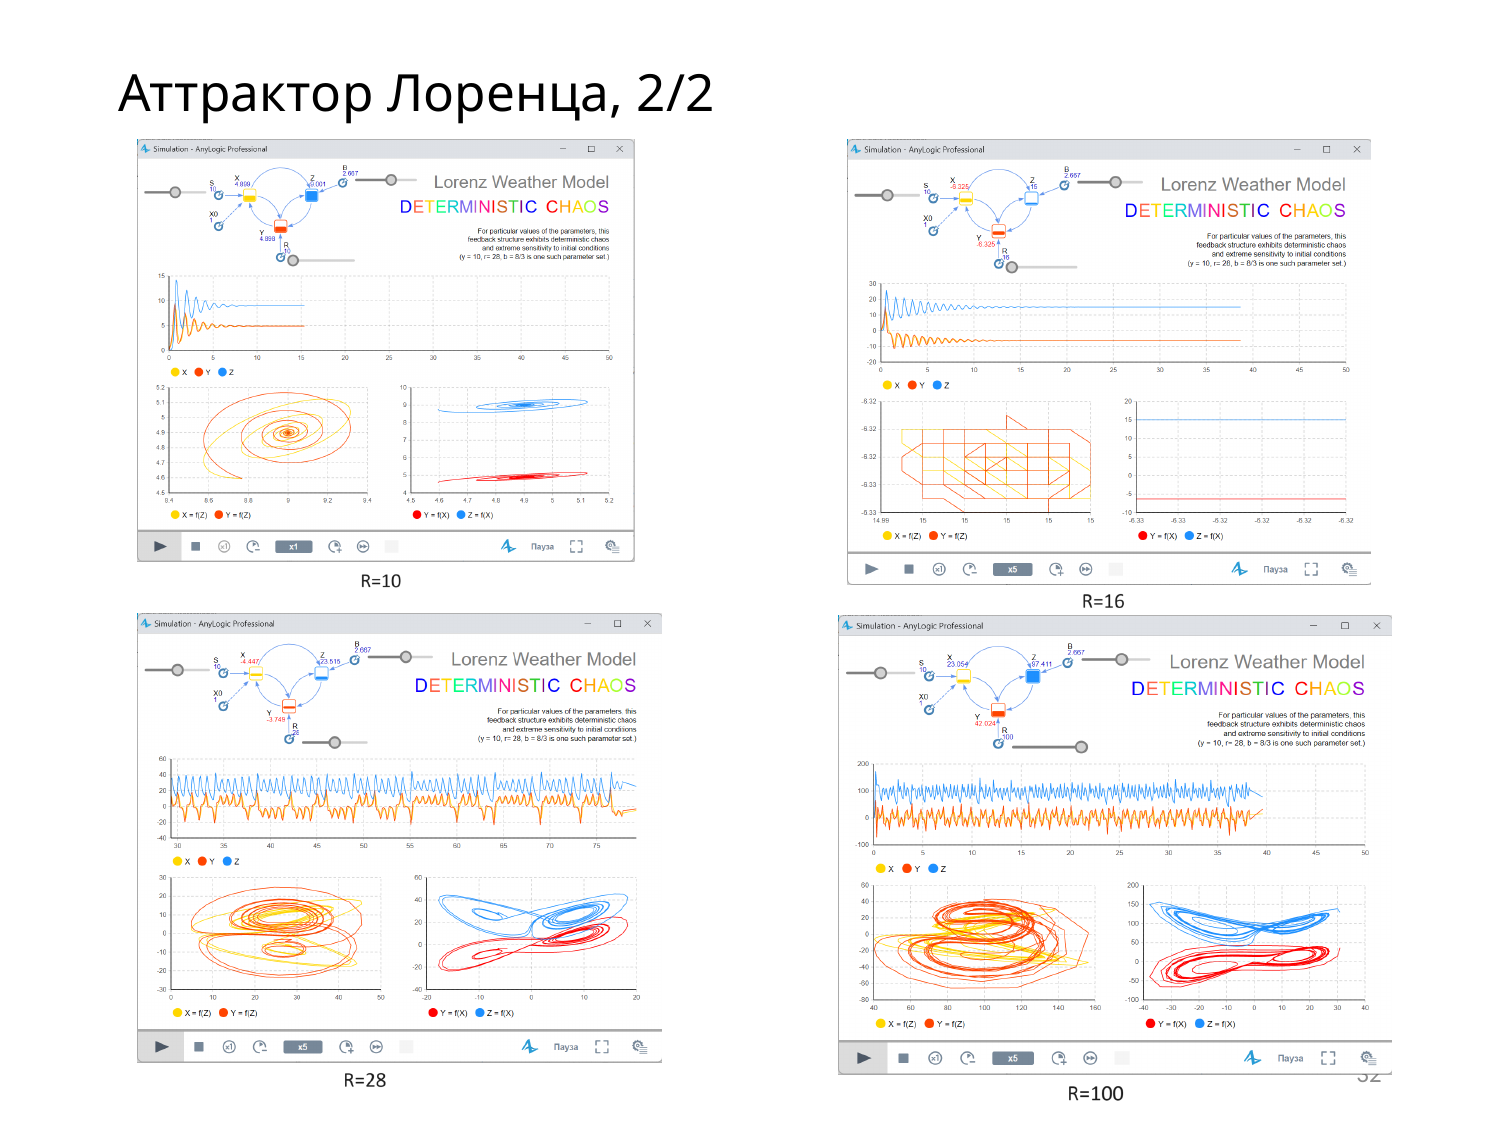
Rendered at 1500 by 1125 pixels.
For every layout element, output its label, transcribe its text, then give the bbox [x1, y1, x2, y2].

picture [847, 139, 1371, 611]
title Аттрактор Лоренца, 2/2 [103, 59, 1397, 131]
picture [838, 615, 1392, 1103]
slide_number 32 [1392, 1042, 1397, 1103]
picture [137, 139, 635, 596]
picture [137, 613, 662, 1096]
